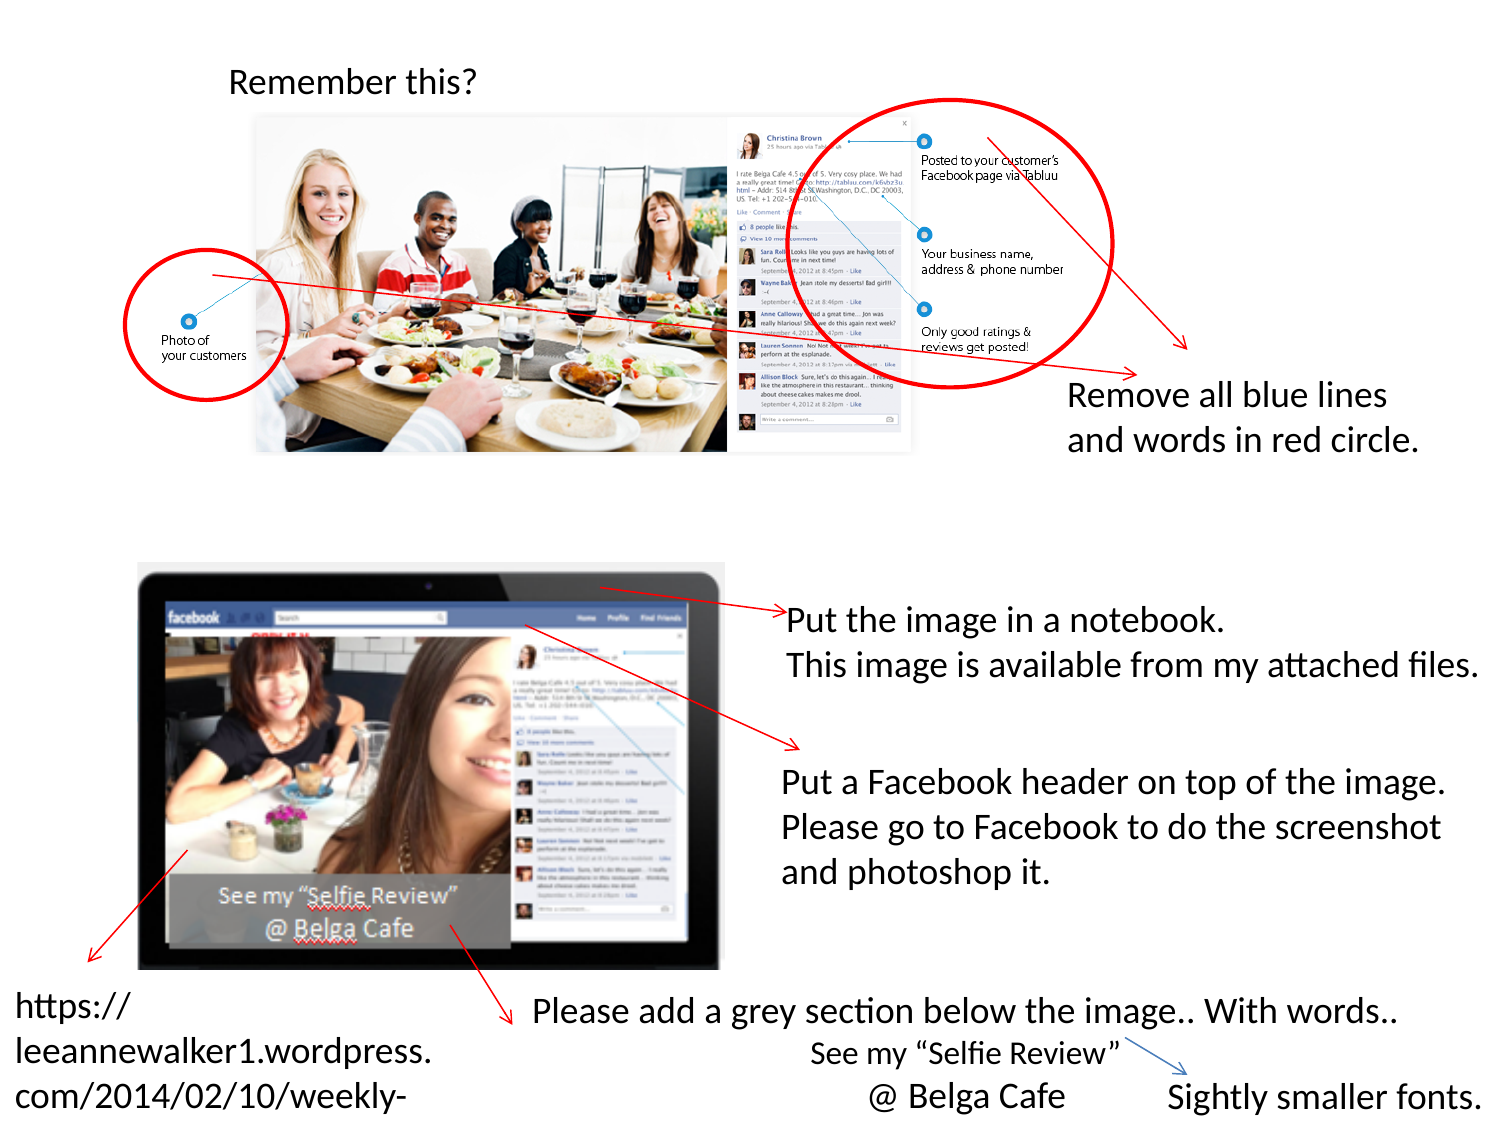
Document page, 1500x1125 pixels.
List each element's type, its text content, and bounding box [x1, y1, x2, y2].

text_box Please add a grey section below the image.. With words.. See my “Selfie Review” @ Belga Cafe [517, 978, 1415, 1124]
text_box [524, 624, 801, 751]
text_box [212, 274, 1138, 376]
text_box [987, 137, 1188, 351]
picture [137, 562, 726, 970]
text_box Put the image in a notebook. This image is available from my attached files. [785, 587, 1496, 693]
text_box Remove all blue lines and words in red circle. [1052, 362, 1436, 468]
text_box [884, 97, 1016, 110]
text_box Remember this? [213, 49, 494, 110]
text_box Sightly smaller fonts. [1152, 1064, 1498, 1125]
picture [162, 112, 1063, 456]
text_box [122, 262, 157, 388]
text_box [449, 924, 513, 1026]
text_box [1124, 1037, 1188, 1076]
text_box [87, 849, 188, 963]
text_box Put a Facebook header on top of the image. Please go to Facebook to do the screenshot and photoshop it. [766, 749, 1463, 900]
text_box https://leeannewalker1.wordpress.com/2014/02/10/weekly-photo-challenge-selfie/ [0, 973, 463, 1125]
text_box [599, 587, 788, 613]
